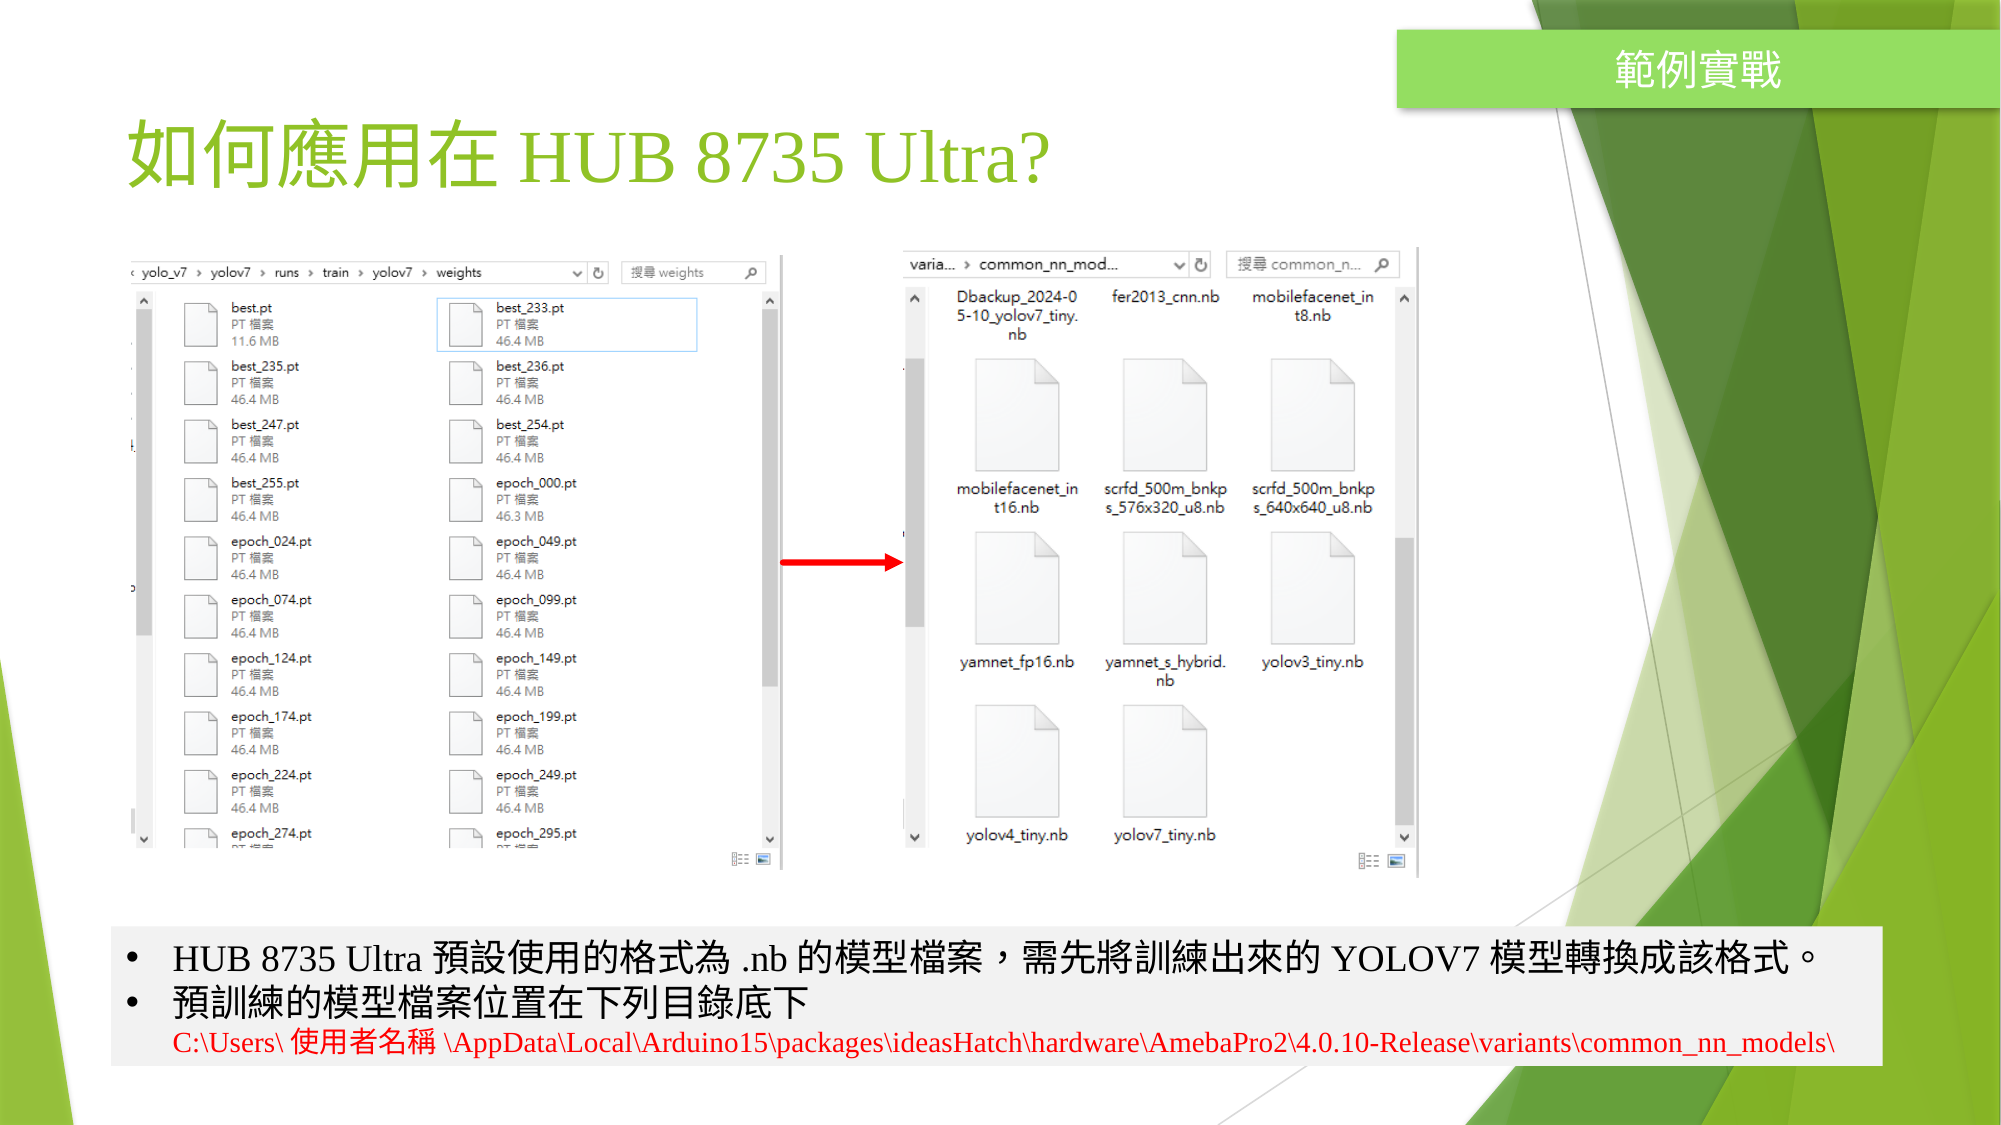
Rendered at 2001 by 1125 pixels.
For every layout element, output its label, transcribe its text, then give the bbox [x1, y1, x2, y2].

title 如何應用在HUB 8735 Ultra? [111, 99, 1522, 317]
text_box HUB 8735 Ultra預設使用的格式為.nb的模型檔案，需先將訓練出來的YOLOV7模型轉換成該格式。 預訓練的模型檔案位置在下列目錄底下 C:\Users\使用者名稱\AppData\Local\Arduino15\packages\ideasHatch\hardware\AmebaPro2\4.0.10-Release\variants\common_nn_models\ [111, 926, 1883, 1066]
picture [131, 254, 784, 871]
picture [902, 247, 1420, 878]
text_box 範例實戰 [1395, 28, 2000, 109]
